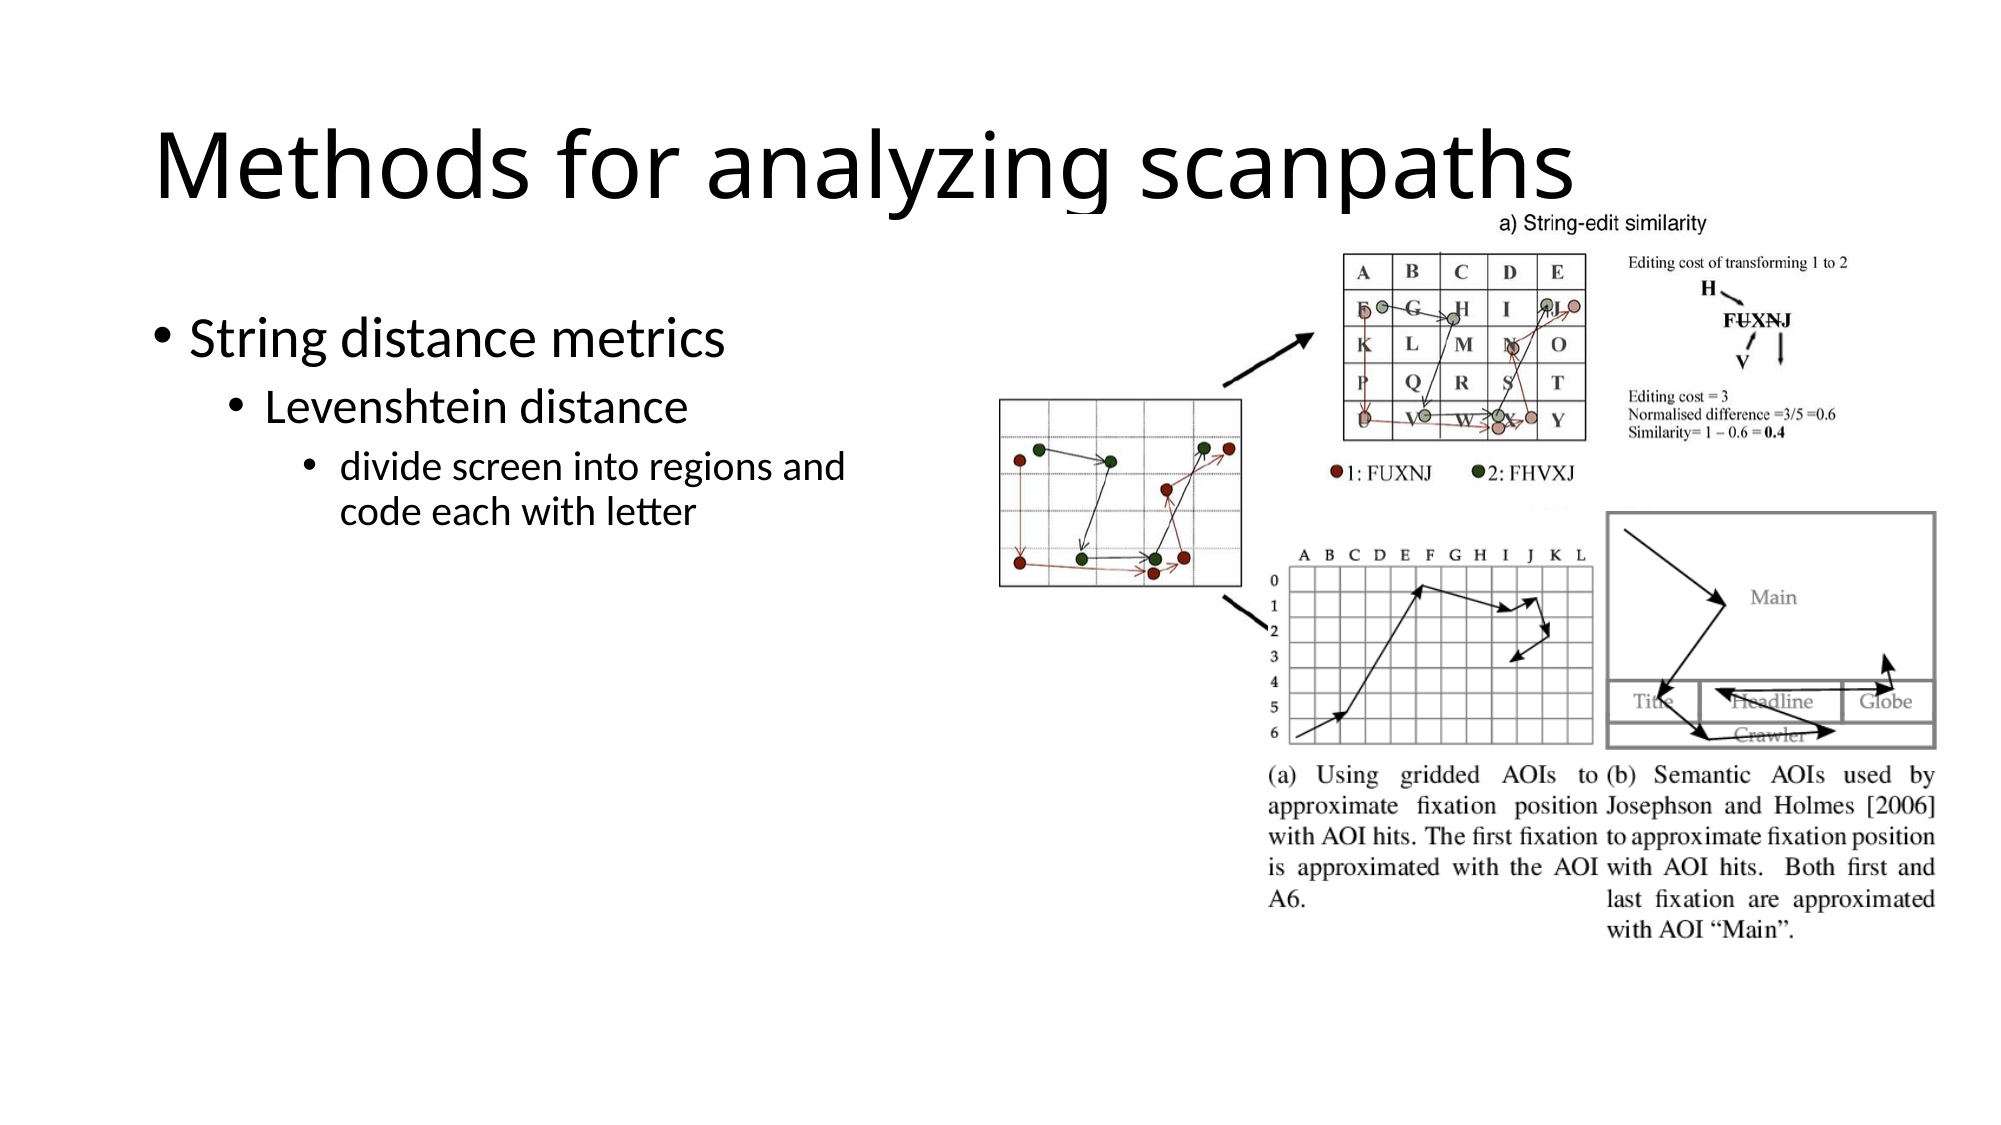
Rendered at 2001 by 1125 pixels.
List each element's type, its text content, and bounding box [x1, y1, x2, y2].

title Methods for analyzing scanpaths [137, 59, 1863, 278]
list String distance metrics Levenshtein distance divide screen into regions and code each with letter [137, 299, 947, 1014]
picture [999, 214, 1938, 939]
